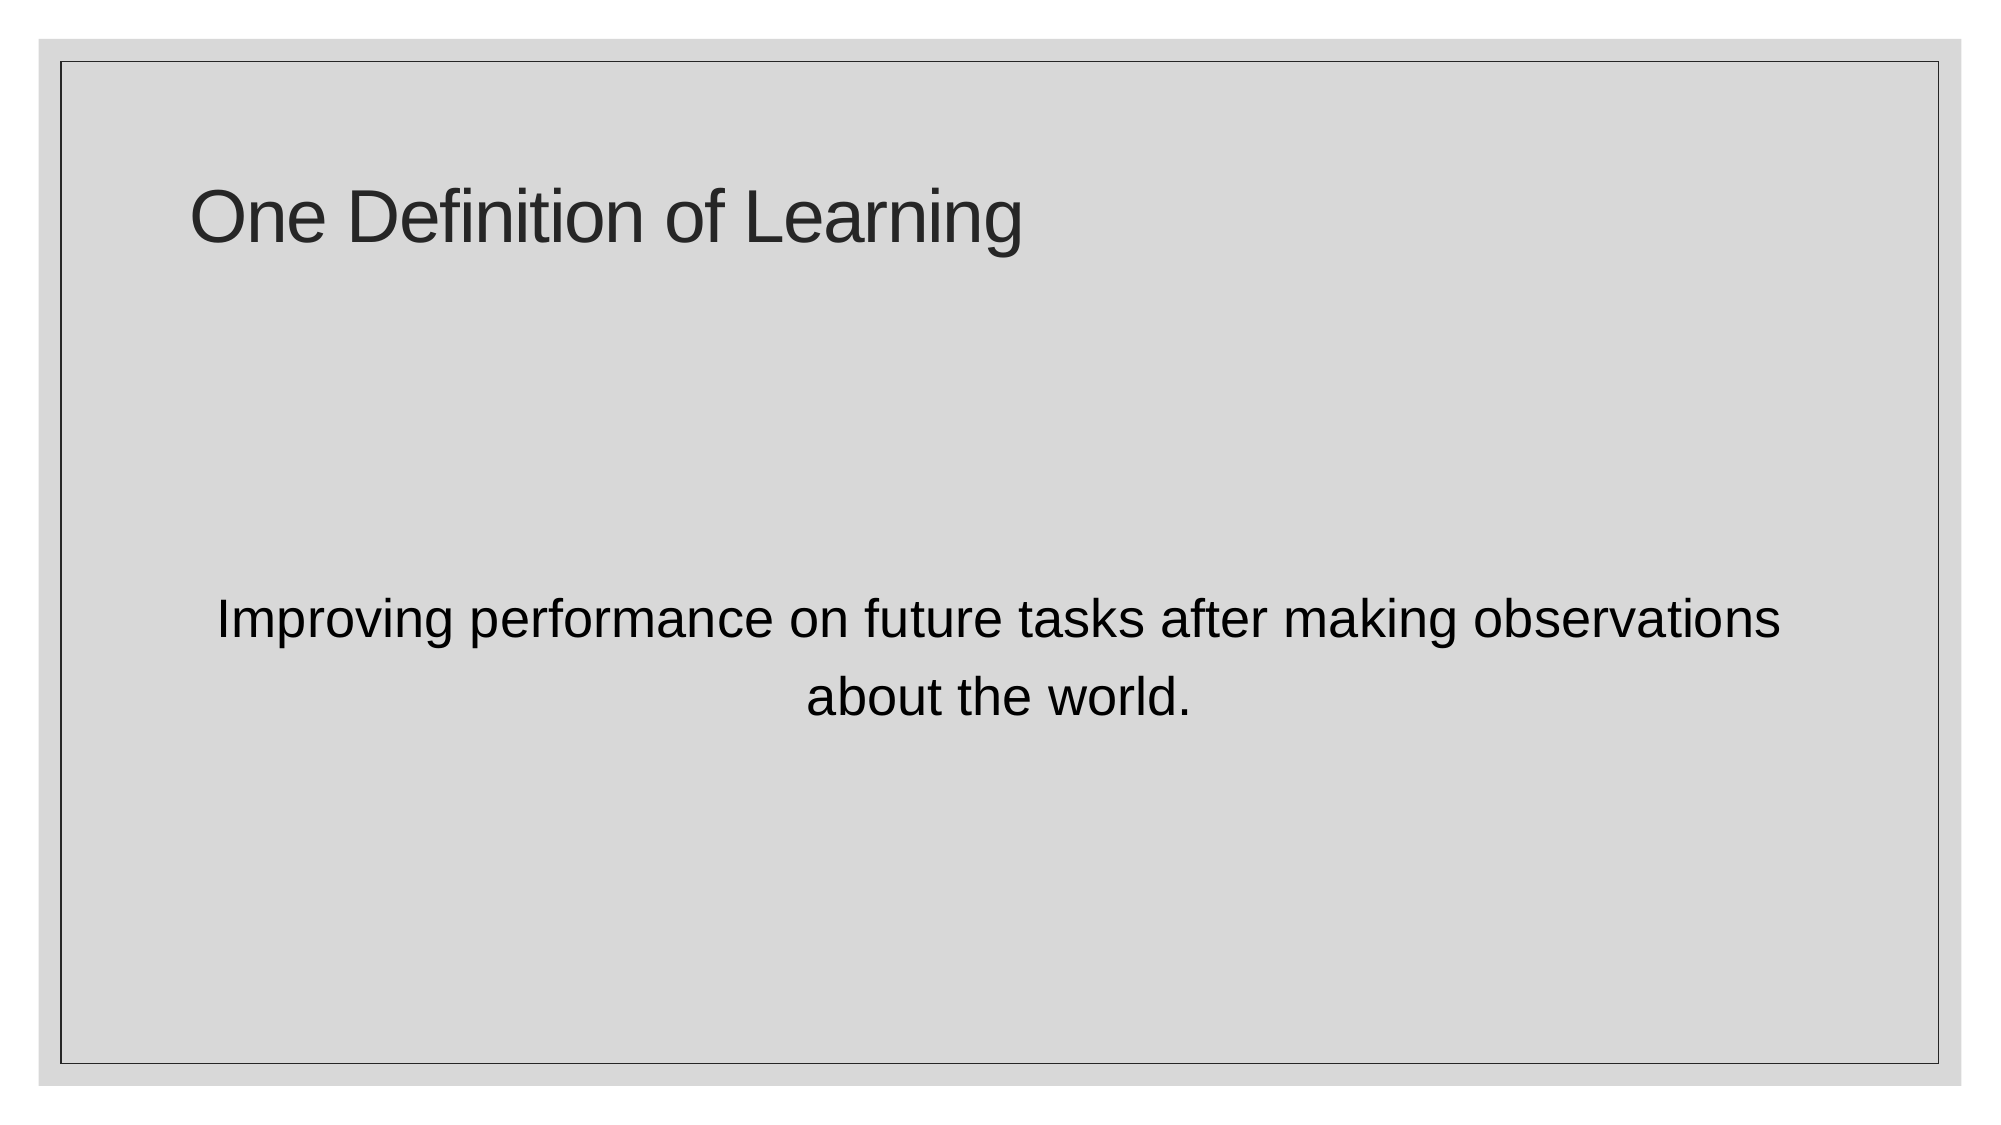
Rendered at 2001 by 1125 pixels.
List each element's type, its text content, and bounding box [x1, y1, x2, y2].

list Improving performance on future tasks after making observations about the world. [174, 345, 1825, 977]
title One Definition of Learning [174, 105, 1825, 331]
